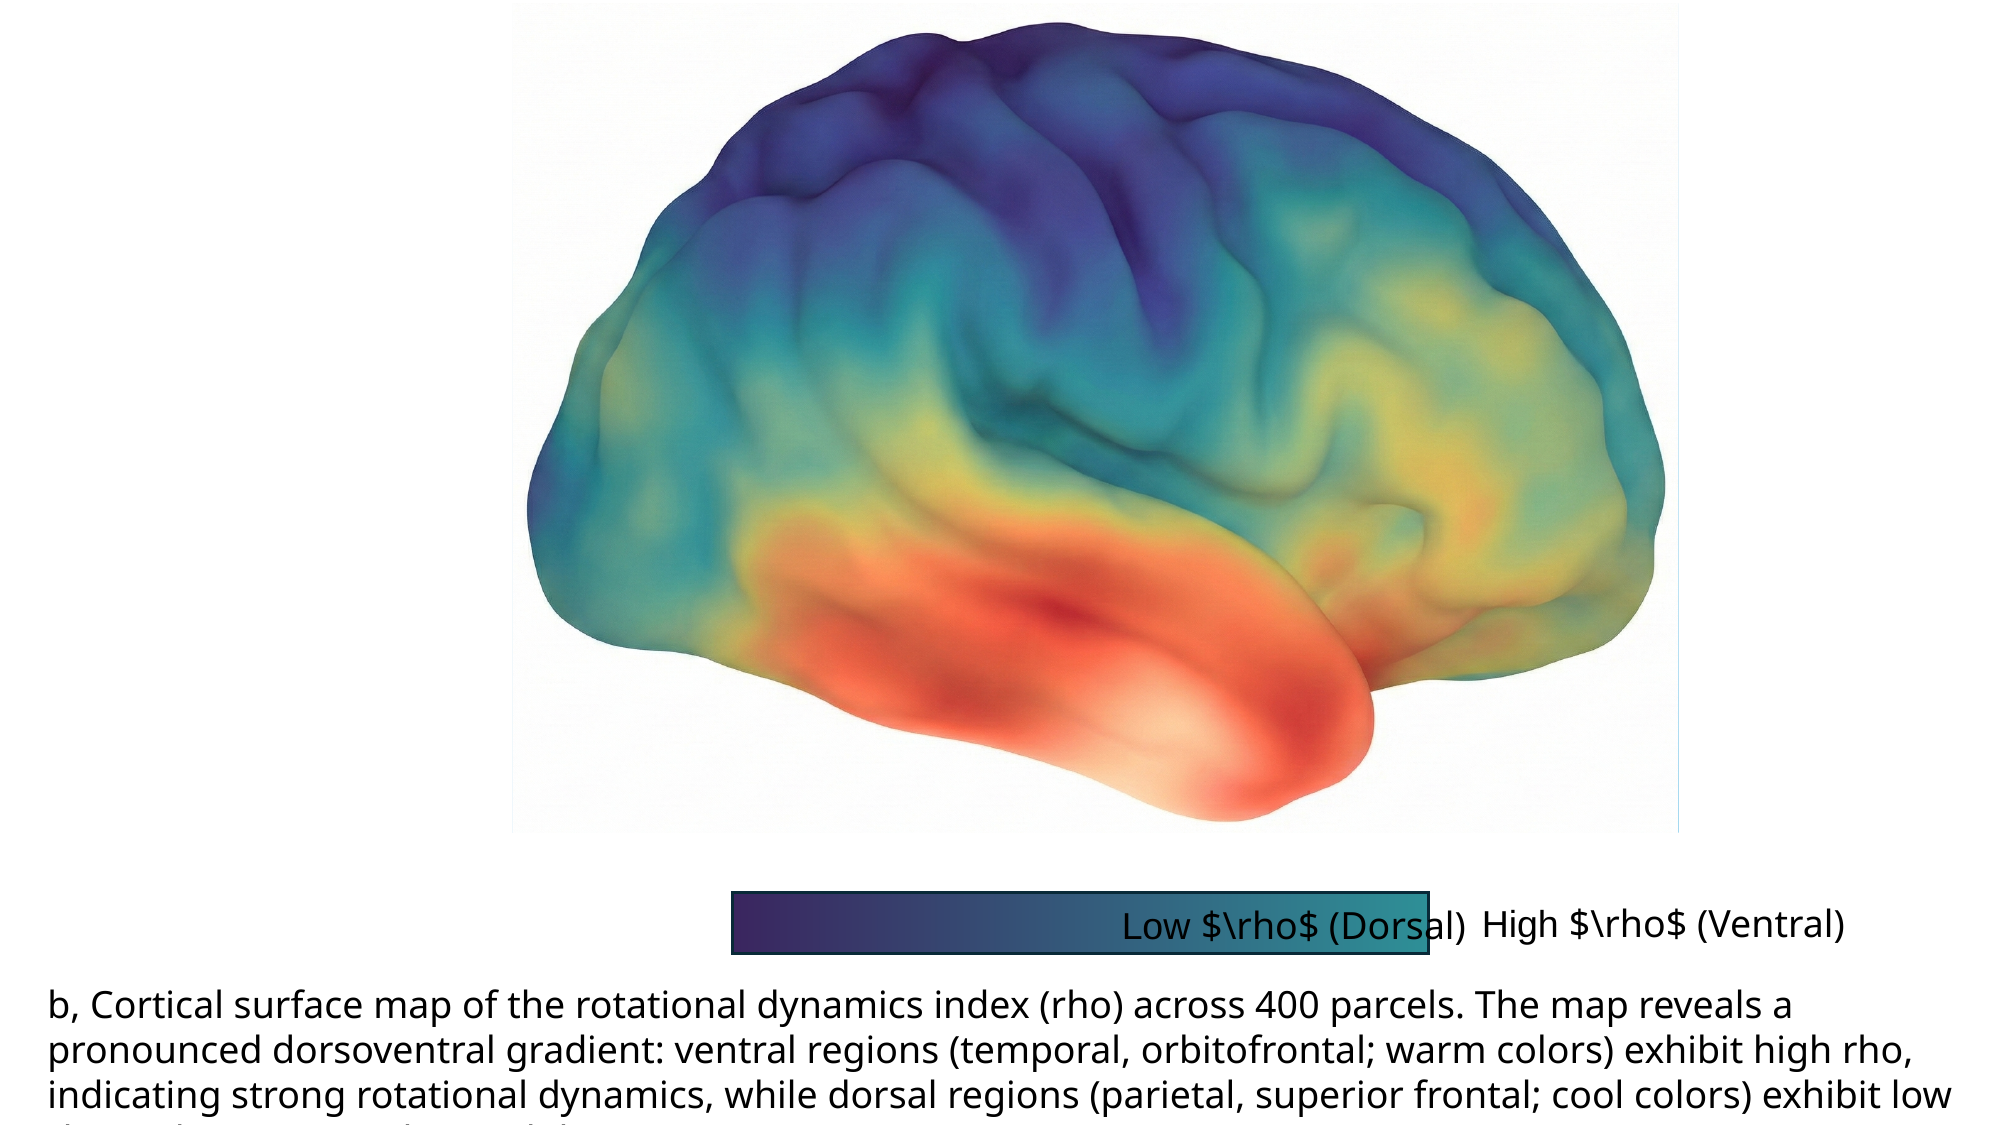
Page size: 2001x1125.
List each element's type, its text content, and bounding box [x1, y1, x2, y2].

text_box High $\rho$ (Ventral) [1466, 892, 1861, 953]
text_box b, Cortical surface map of the rotational dynamics index (rho) across 400 parcels. The map reveals a pronounced dorsoventral gradient: ventral regions (temporal, orbitofrontal; warm colors) exhibit high rho, indicating strong rotational dynamics, while dorsal regions (parietal, superior frontal; cool colors) exhibit low rho, indicating overdamped dynamics. [32, 973, 2000, 1125]
text_box [731, 891, 1430, 955]
picture [512, 2, 1679, 834]
text_box Low $\rho$ (Dorsal) [1106, 894, 1482, 955]
